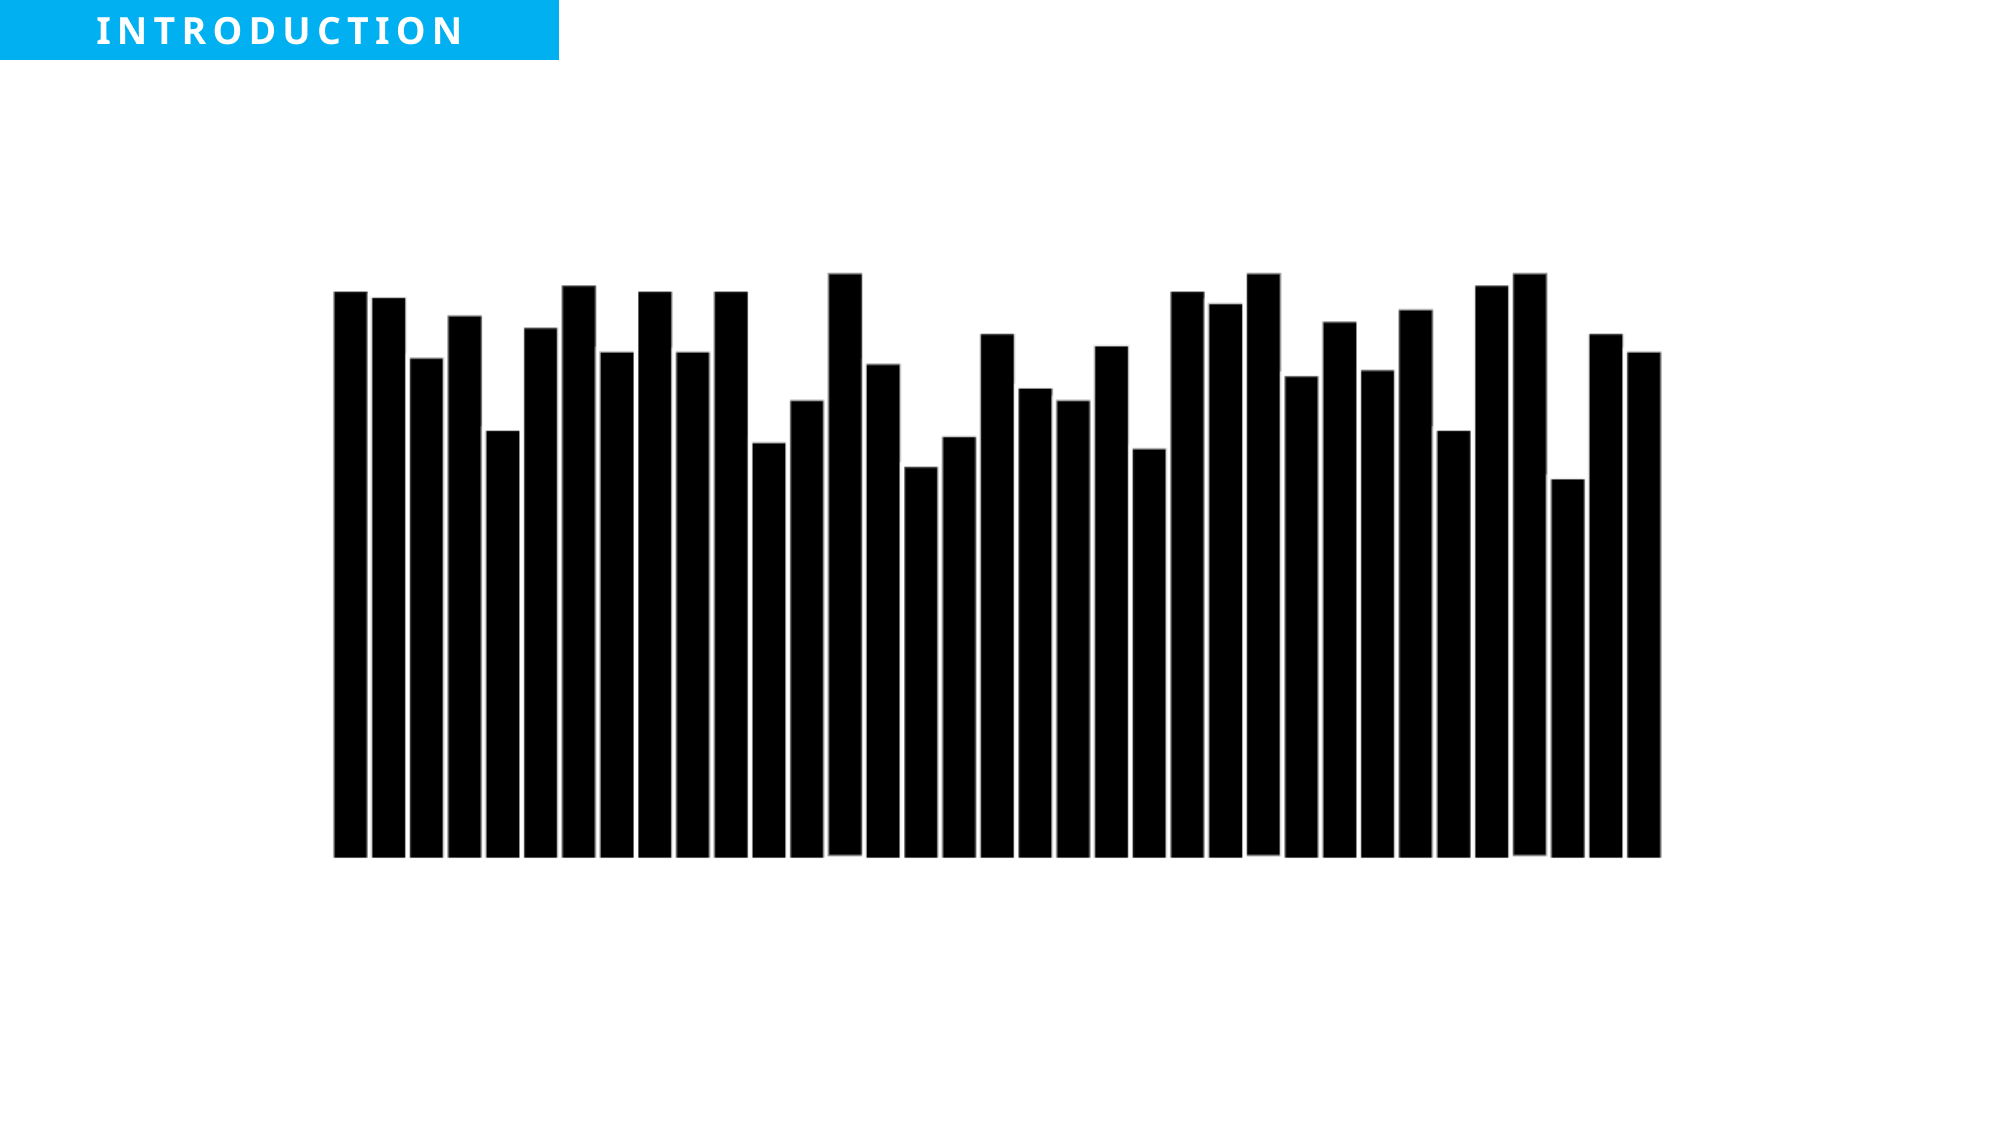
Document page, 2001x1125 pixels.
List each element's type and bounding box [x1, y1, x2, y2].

picture [321, 256, 1679, 869]
